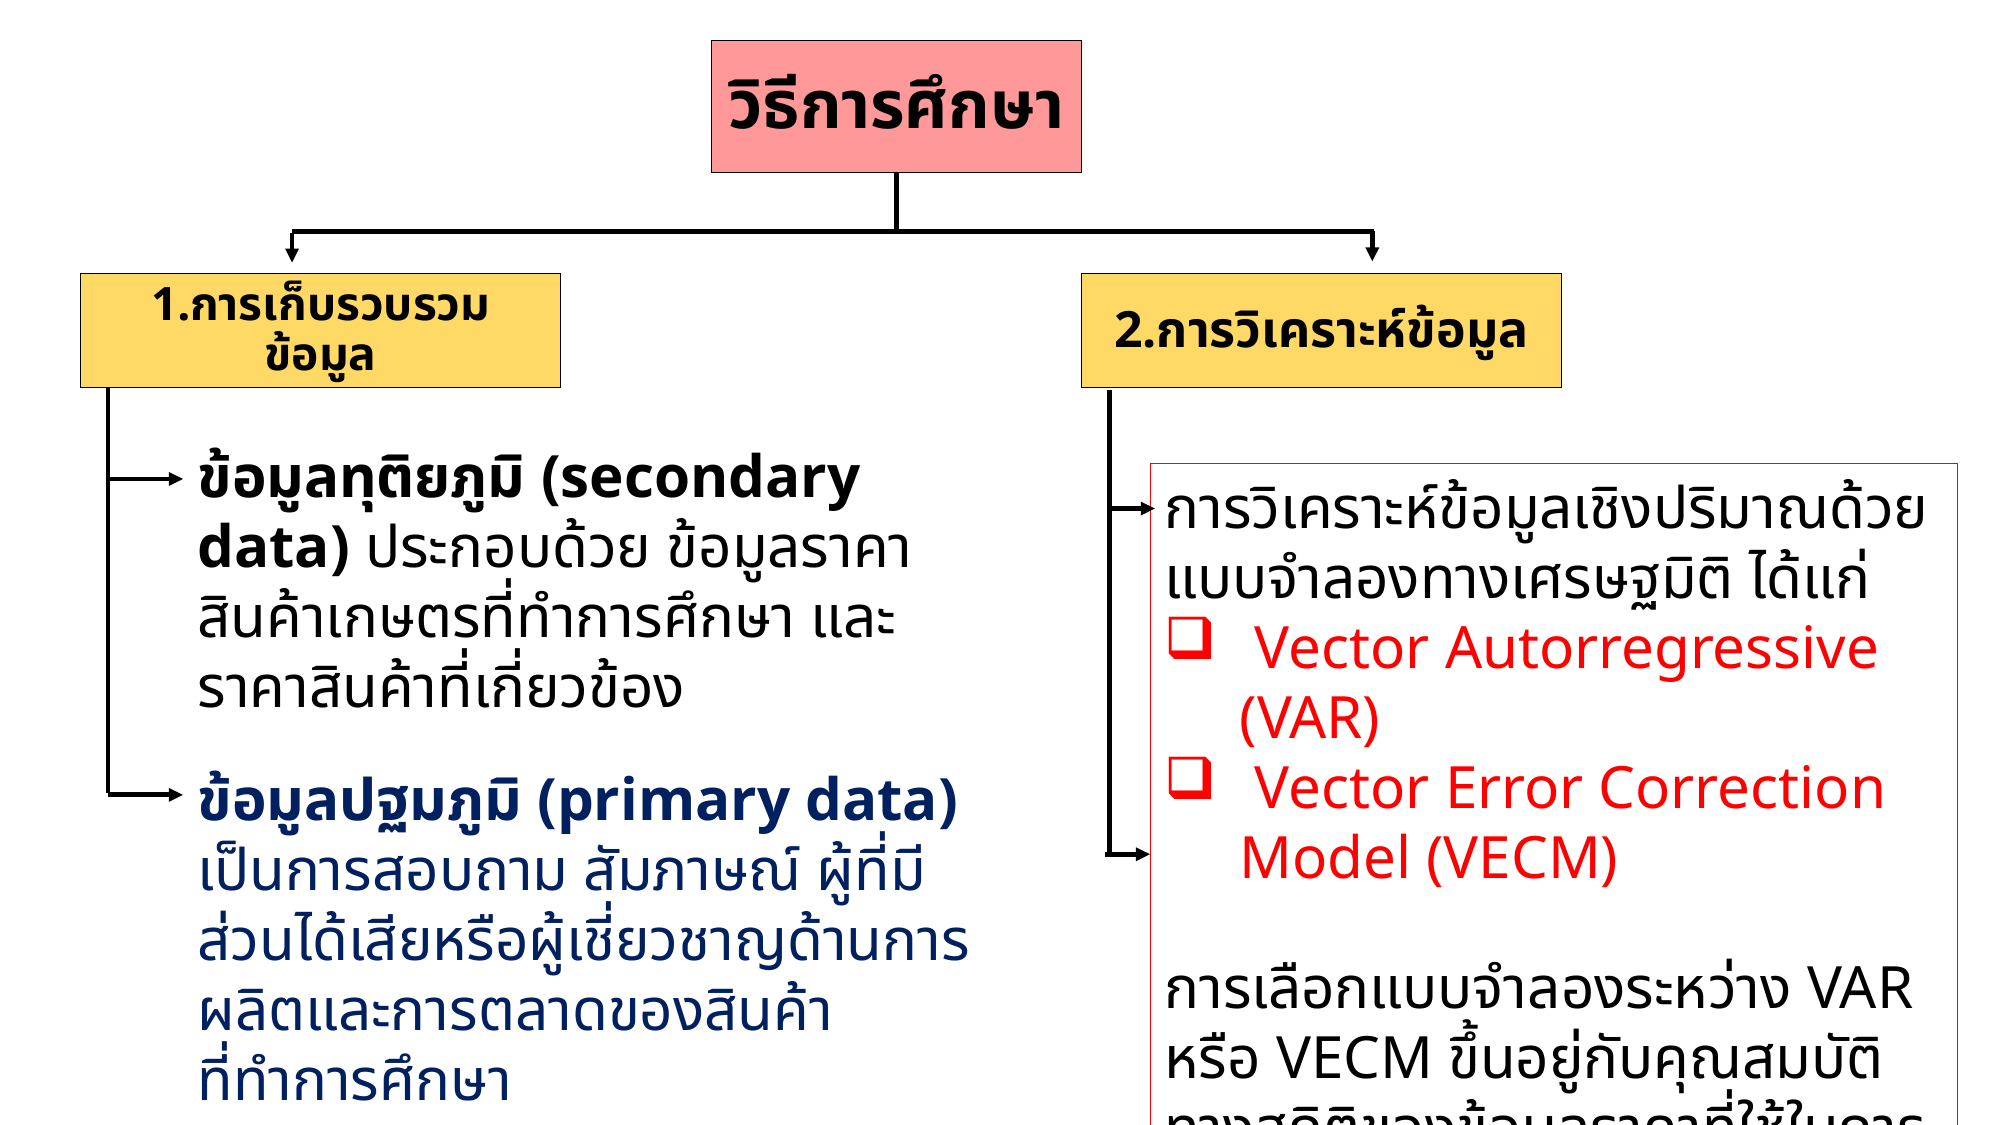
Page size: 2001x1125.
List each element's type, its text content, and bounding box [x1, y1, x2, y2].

text_box 1.การเก็บรวบรวมข้อมูล [80, 273, 561, 388]
text_box การวิเคราะห์ข้อมูลเชิงปริมาณด้วยแบบจำลองทางเศรษฐมิติ ได้แก่ Vector Autorregressive (VAR) Vector Error Correction Model (VECM) การเลือกแบบจำลองระหว่าง VAR หรือ VECM ขึ้นอยู่กับคุณสมบัติทางสถิติของข้อมูลราคาที่ใช้ในการศึกษาโดยขึ้นอยู่กับผลของการทดสอบ stationary และ cointegration [1149, 463, 1958, 1125]
text_box 2.การวิเคราะห์ข้อมูล [1081, 273, 1562, 388]
text_box ข้อมูลปฐมภูมิ (primary data) เป็นการสอบถาม สัมภาษณ์ ผู้ที่มีส่วนได้เสียหรือผู้เชี่ยวชาญด้านการผลิตและการตลาดของสินค้าที่ทำการศึกษา [182, 754, 1006, 1120]
text_box ข้อมูลทุติยภูมิ (secondary data) ประกอบด้วย ข้อมูลราคาสินค้าเกษตรที่ทำการศึกษา และราคาสินค้าที่เกี่ยวข้อง [182, 431, 1006, 727]
title วิธีการศึกษา [711, 40, 1082, 173]
